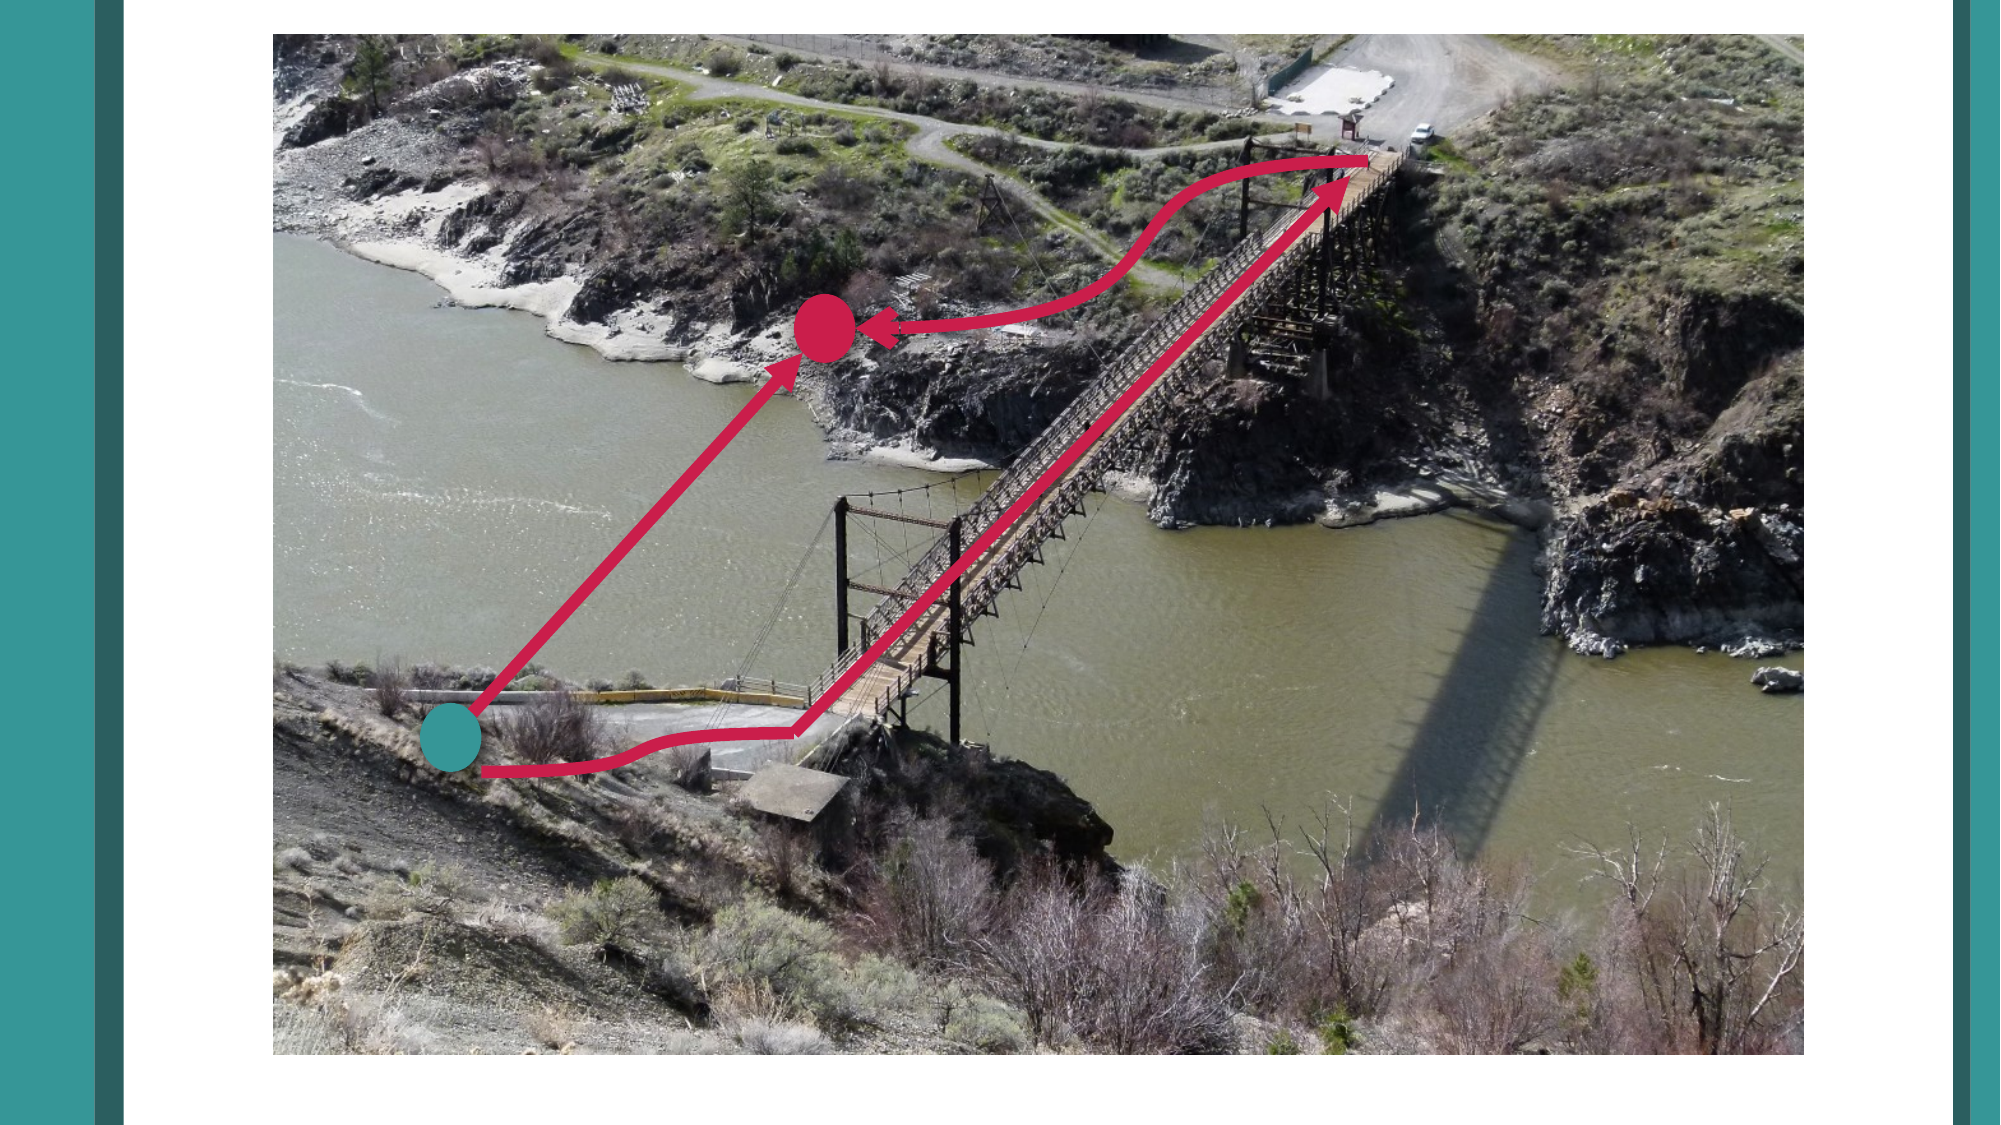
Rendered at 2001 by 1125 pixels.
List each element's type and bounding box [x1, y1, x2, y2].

picture [273, 34, 1804, 1055]
text_box [1952, 0, 1972, 1125]
text_box [93, 0, 125, 1125]
text_box [0, 0, 93, 1125]
text_box [1972, 0, 2000, 1125]
text_box [472, 352, 793, 714]
text_box [793, 175, 1351, 734]
text_box [855, 161, 1368, 329]
text_box [481, 733, 794, 772]
